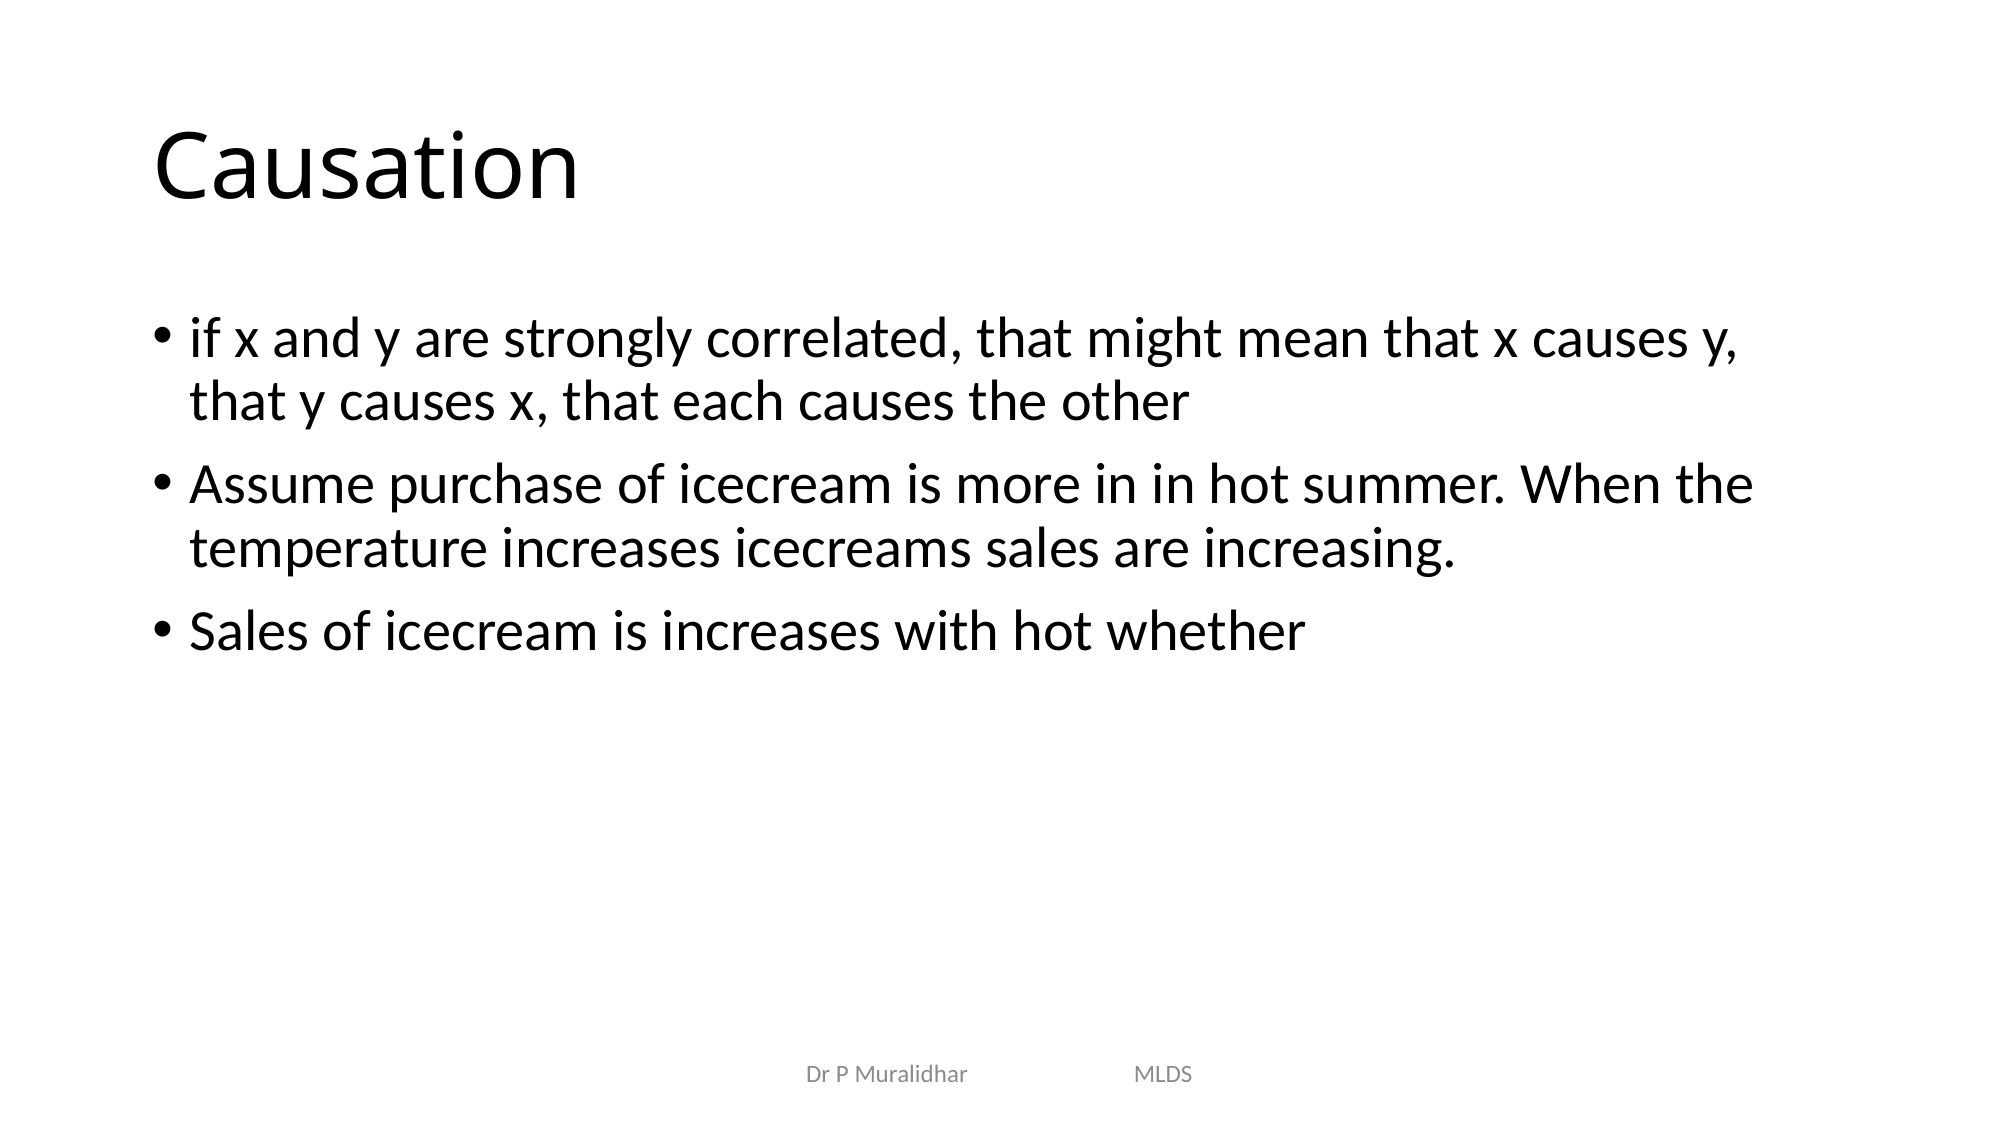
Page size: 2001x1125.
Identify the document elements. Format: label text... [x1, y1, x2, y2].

title Causation [137, 59, 1863, 278]
list if x and y are strongly correlated, that might mean that x causes y, that y causes x, that each causes the other Assume purchase of icecream is more in in hot summer. When the temperature increases icecreams sales are increasing. Sales of icecream is increases with hot whether [137, 299, 1863, 1016]
footer Dr P Muralidhar MLDS [662, 1042, 1338, 1103]
